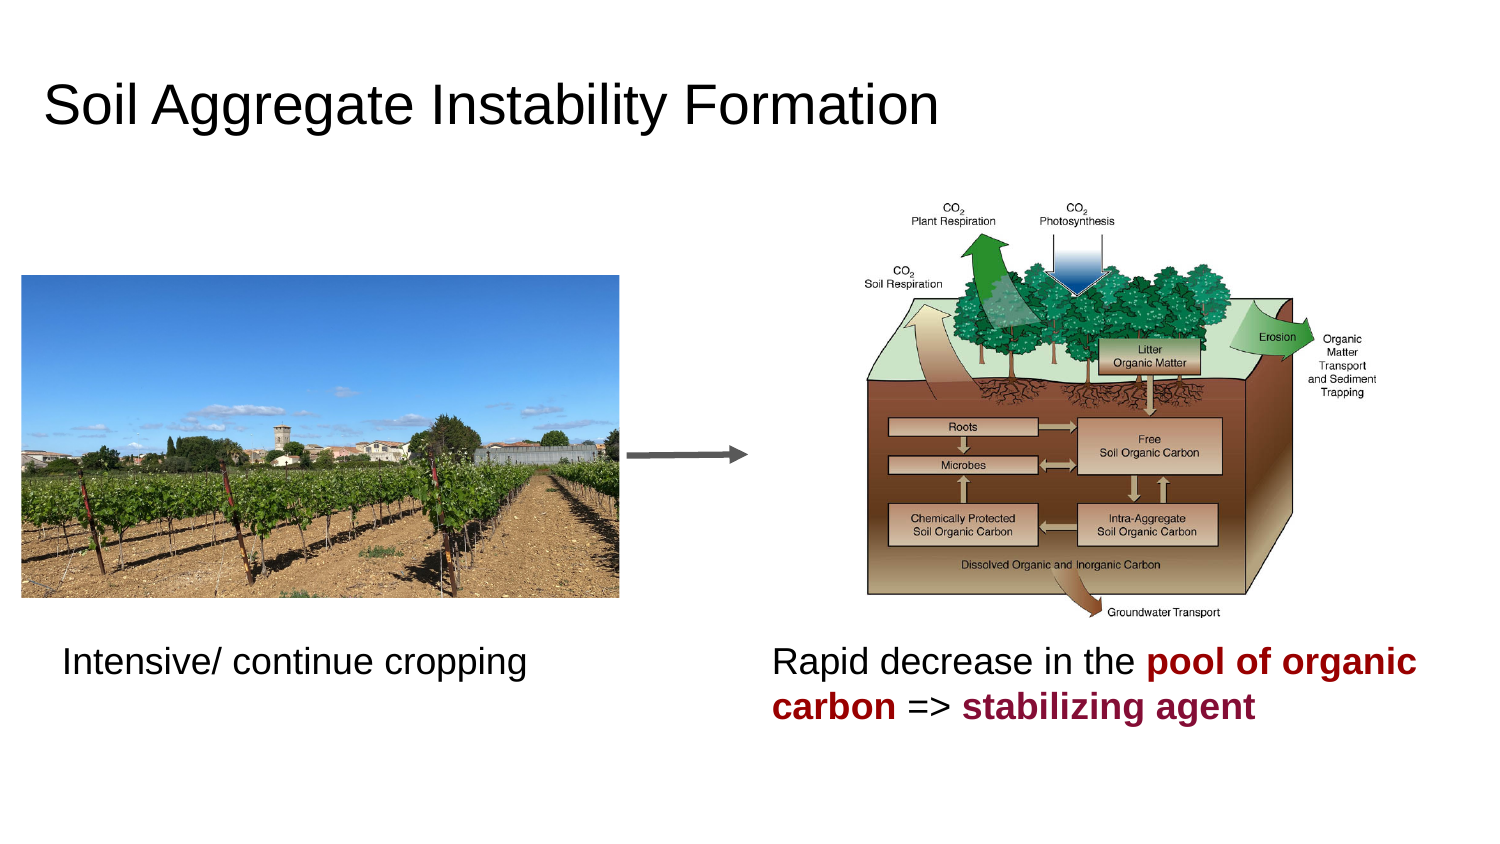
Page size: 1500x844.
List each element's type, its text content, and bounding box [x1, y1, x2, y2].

title Soil Aggregate Instability Formation [28, 58, 1427, 153]
text_box Rapid decrease in the pool of organic carbon => stabilizing agent [756, 622, 1485, 743]
text_box Intensive/ continue cropping [46, 622, 595, 698]
picture [21, 274, 620, 598]
picture [865, 202, 1376, 619]
